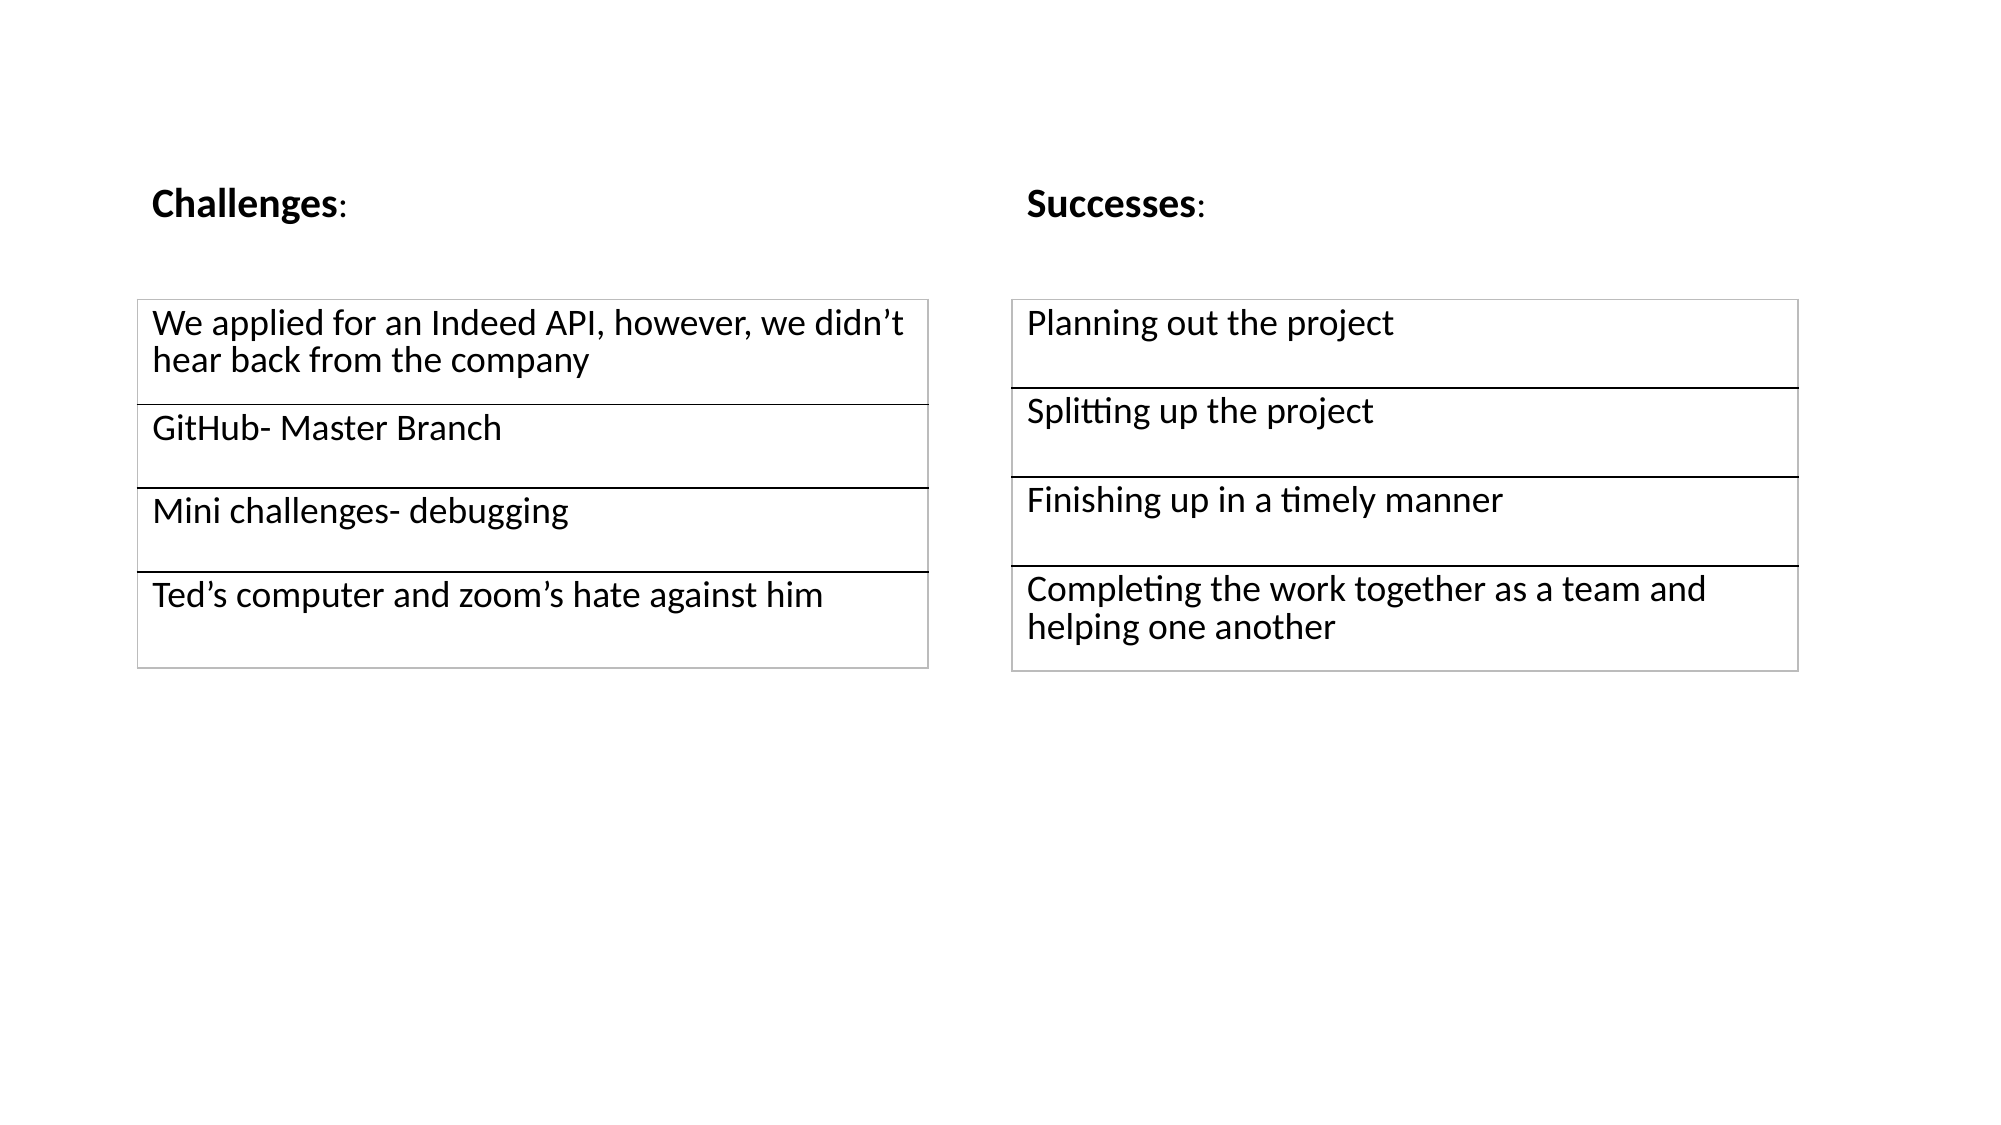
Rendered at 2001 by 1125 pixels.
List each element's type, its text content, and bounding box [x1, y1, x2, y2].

text_box Challenges: [137, 168, 416, 234]
table_header We applied for an Indeed API, however, we didn’t hear back from the company [138, 300, 927, 404]
table_cell Splitting up the project [1013, 389, 1797, 476]
table_cell Mini challenges- debugging [138, 489, 927, 571]
text_box Successes: [1012, 168, 1222, 234]
table_cell Completing the work together as a team and helping one another [1013, 567, 1797, 670]
table_cell Finishing up in a timely manner [1013, 478, 1797, 565]
table_header Planning out the project [1013, 300, 1797, 387]
table_cell GitHub- Master Branch [138, 405, 927, 487]
table_cell Ted’s computer and zoom’s hate against him [138, 573, 927, 667]
